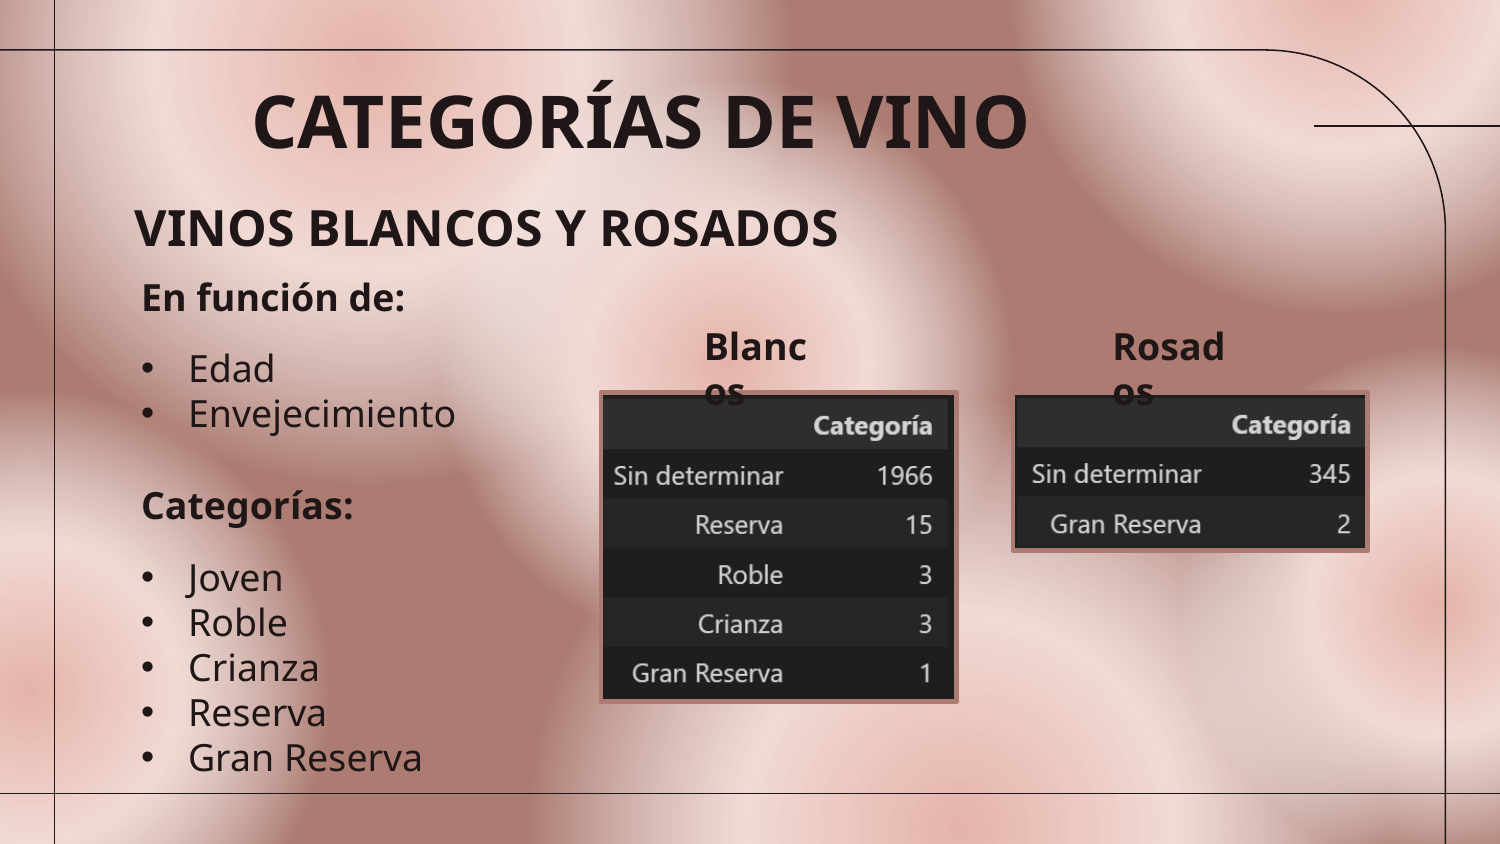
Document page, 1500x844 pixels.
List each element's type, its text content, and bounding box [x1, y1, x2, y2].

subtitle VINOS BLANCOS Y ROSADOS [119, 193, 998, 272]
picture [1015, 394, 1366, 549]
subtitle Categorías: Joven Roble Crianza Reserva Gran Reserva [126, 532, 443, 741]
title CATEGORÍAS DE VINO [236, 60, 1500, 168]
text_box En función de: Edad Envejecimiento [126, 258, 477, 532]
text_box Blancos [688, 307, 844, 379]
picture [603, 394, 955, 700]
text_box Rosados [1097, 307, 1260, 379]
